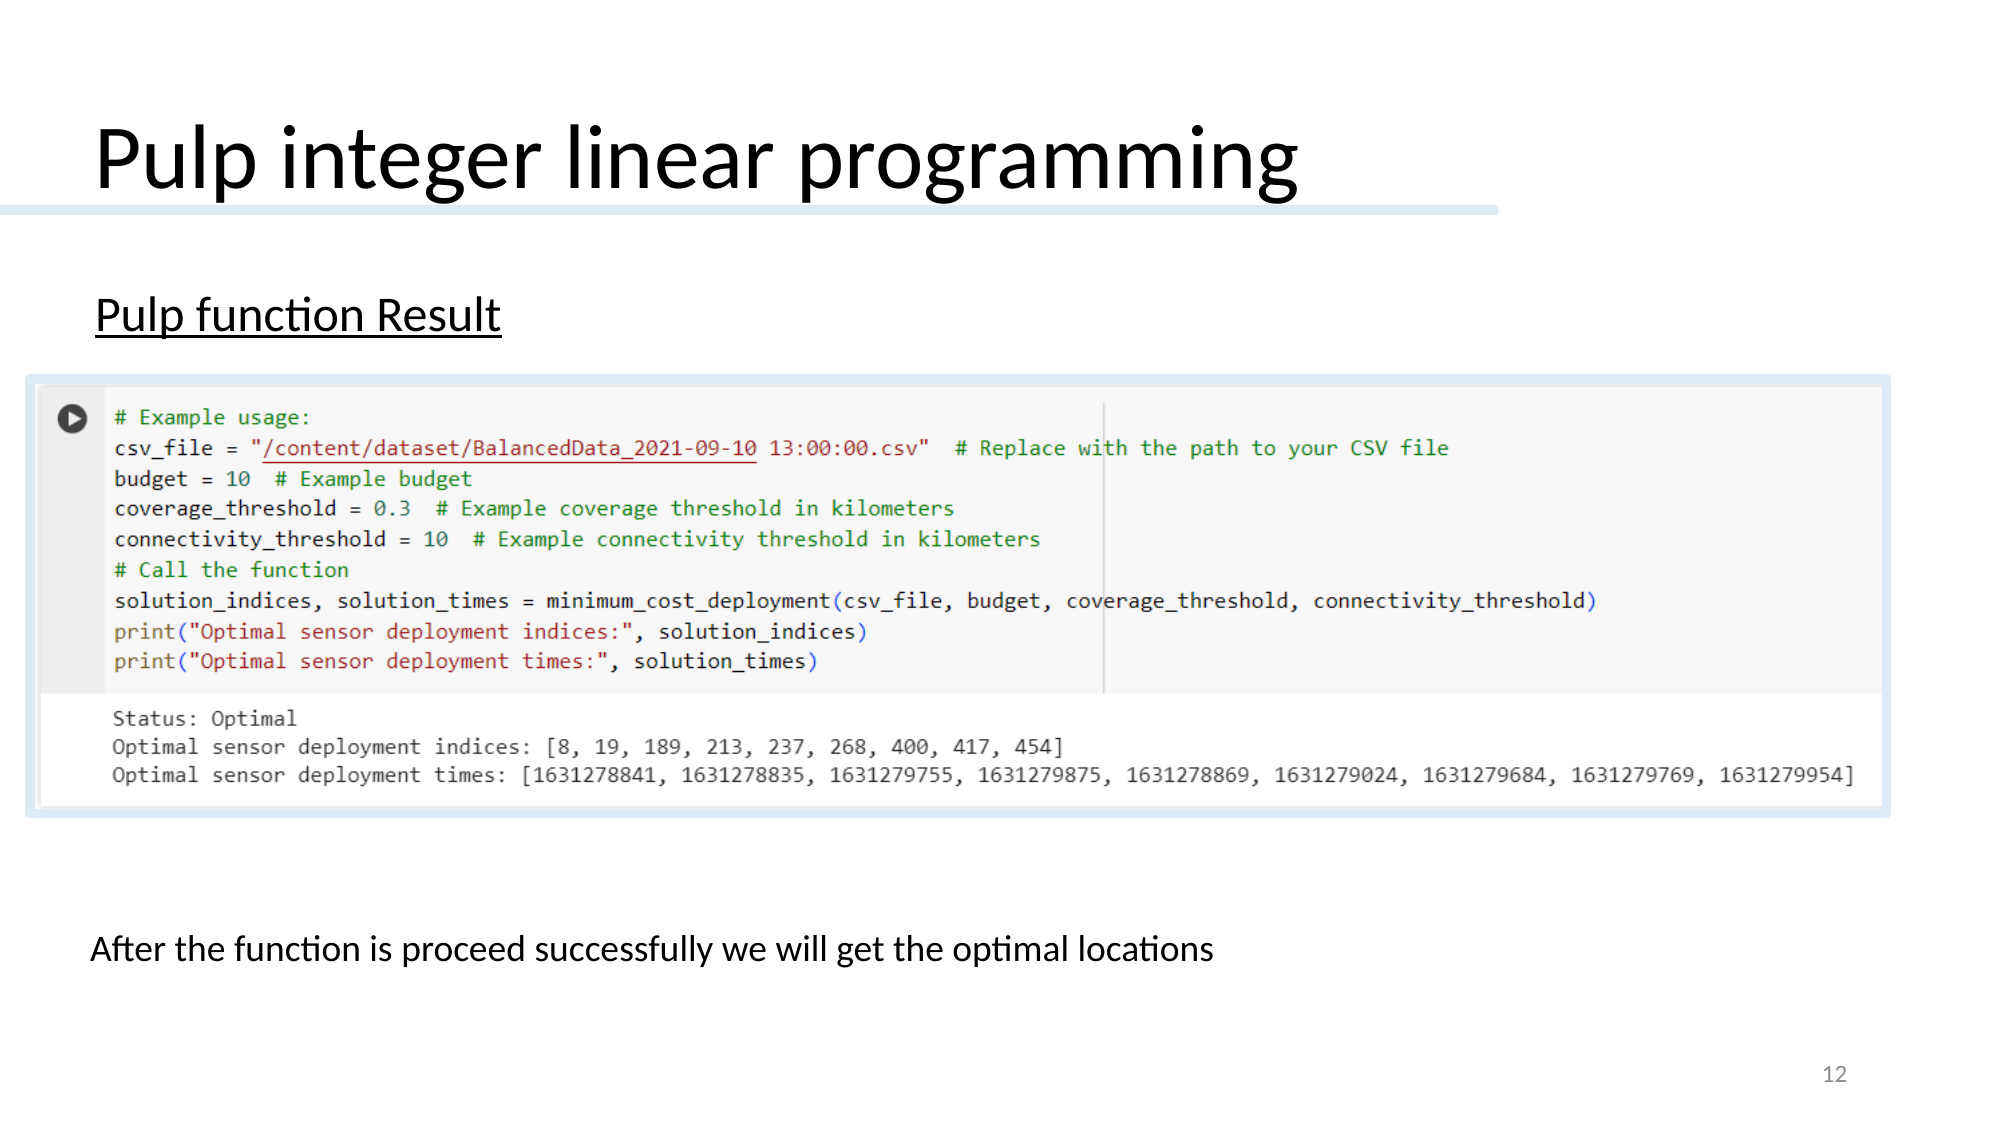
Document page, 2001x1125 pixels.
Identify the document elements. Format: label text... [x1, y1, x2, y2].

text_box [0, 205, 79, 215]
text_box Pulp function Result [80, 268, 576, 364]
picture [34, 383, 1882, 809]
text_box After the function is proceed successfully we will get the optimal locations [75, 871, 1380, 977]
title Pulp integer linear programming [79, 50, 1805, 268]
slide_number 12 [1412, 1042, 1863, 1103]
